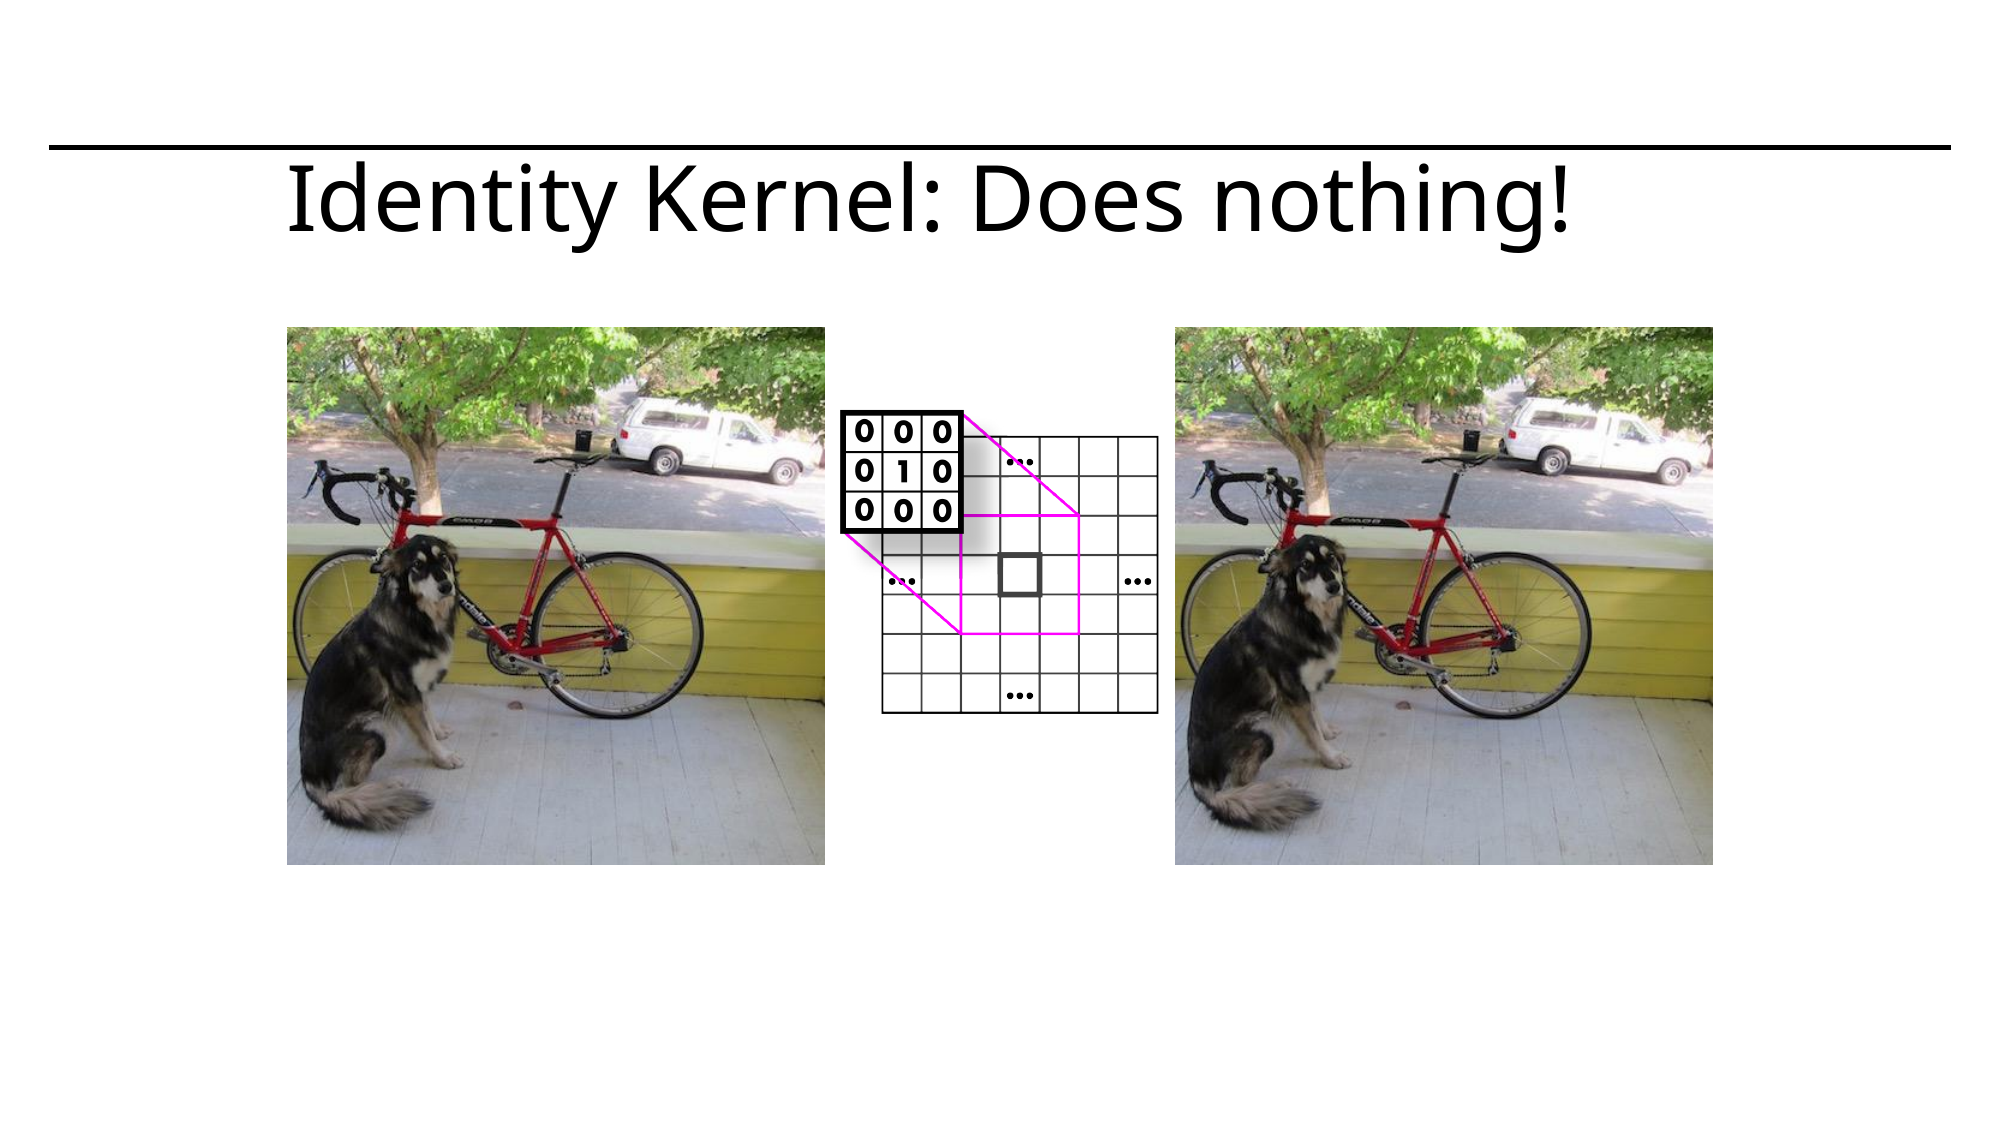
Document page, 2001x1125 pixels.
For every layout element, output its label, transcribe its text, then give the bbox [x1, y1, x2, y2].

title Identity Kernel: Does nothing! [271, 172, 1729, 267]
picture [287, 327, 825, 866]
picture [837, 399, 1163, 726]
picture [1174, 327, 1713, 866]
